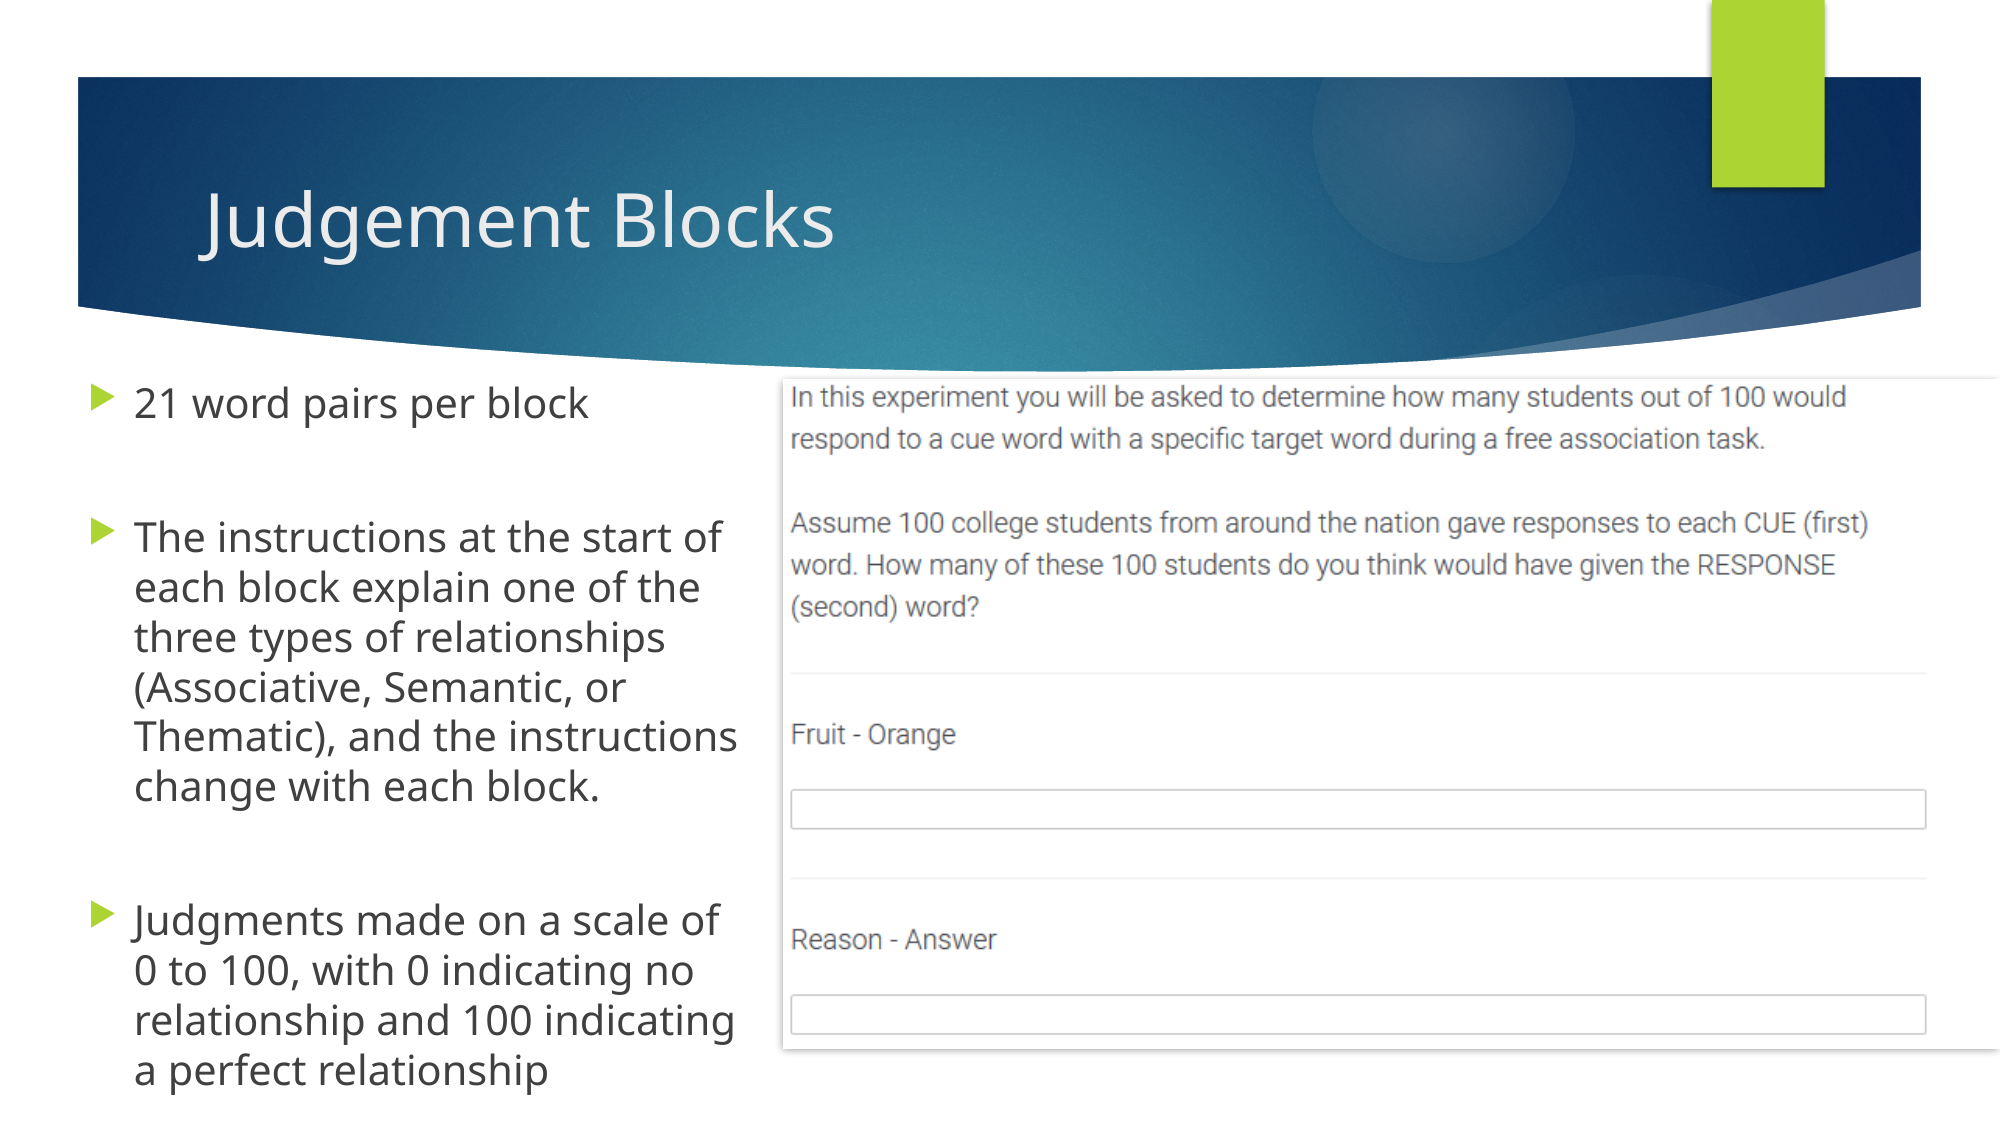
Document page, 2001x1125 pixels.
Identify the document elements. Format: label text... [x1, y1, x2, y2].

title Judgement Blocks [189, 159, 1627, 276]
picture [783, 378, 2000, 1049]
list 21 word pairs per block The instructions at the start of each block explain one of the three types of relationships (Associative, Semantic, or Thematic), and the instructions change with each block. Judgments made on a scale of 0 to 100, with 0 indicating no relationship and 100 indicating a perfect relationship [0, 302, 761, 1125]
